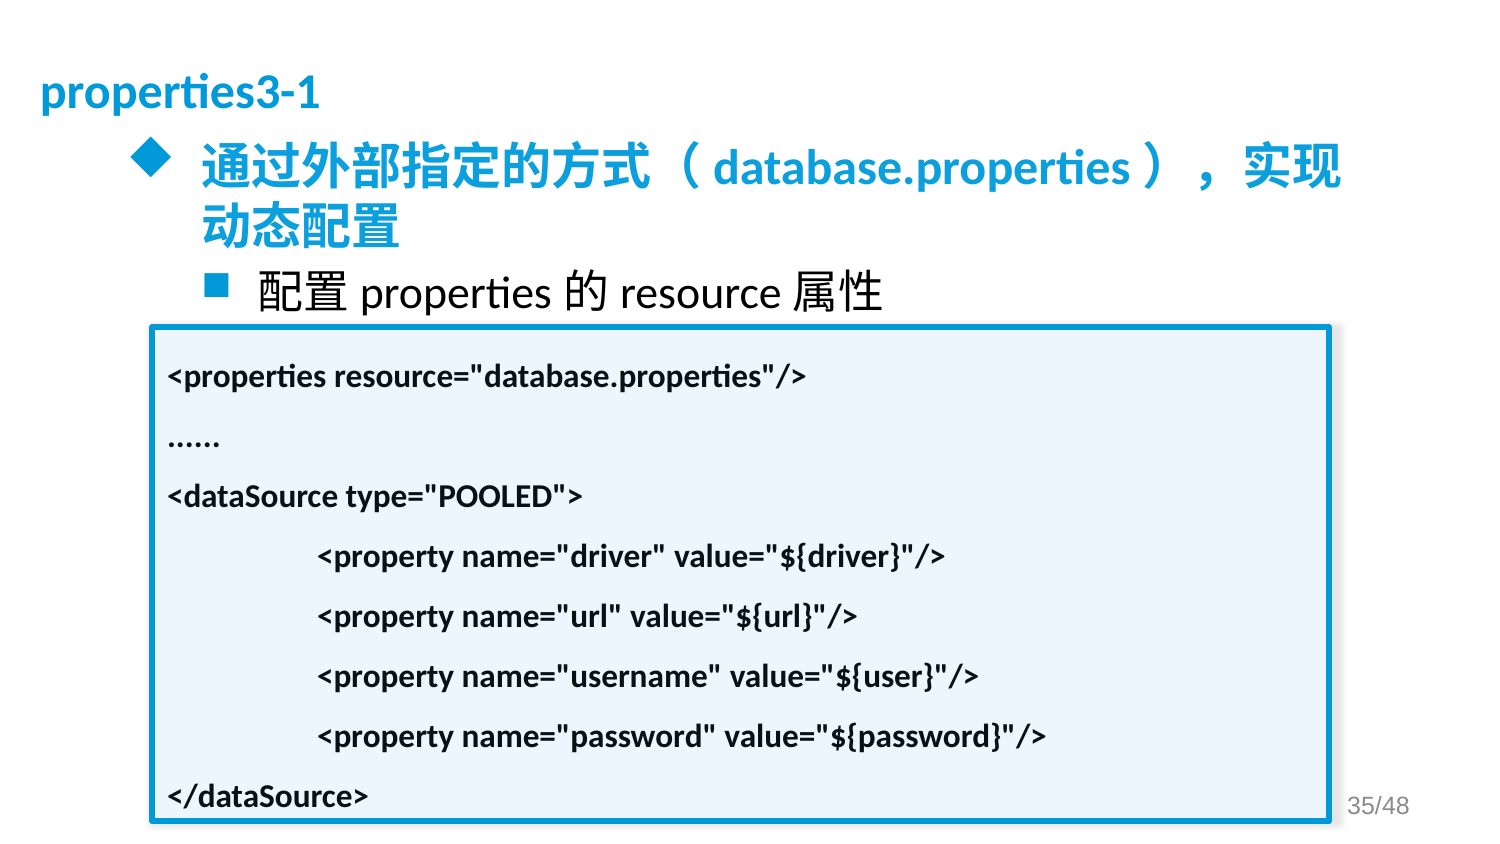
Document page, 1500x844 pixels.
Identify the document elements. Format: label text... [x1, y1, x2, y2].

slide_number /48 [1074, 782, 1425, 828]
title properties3-1 [39, 33, 1383, 151]
list 通过外部指定的方式（database.properties），实现动态配置 配置properties的resource属性 [110, 126, 1385, 828]
text_box <properties resource="database.properties"/> ...... <dataSource type="POOLED"> <property name="driver" value="${driver}"/> <property name="url" value="${url}"/> <property name="username" value="${user}"/> <property name="password" value="${password}"/> </dataSource> [152, 327, 1329, 822]
